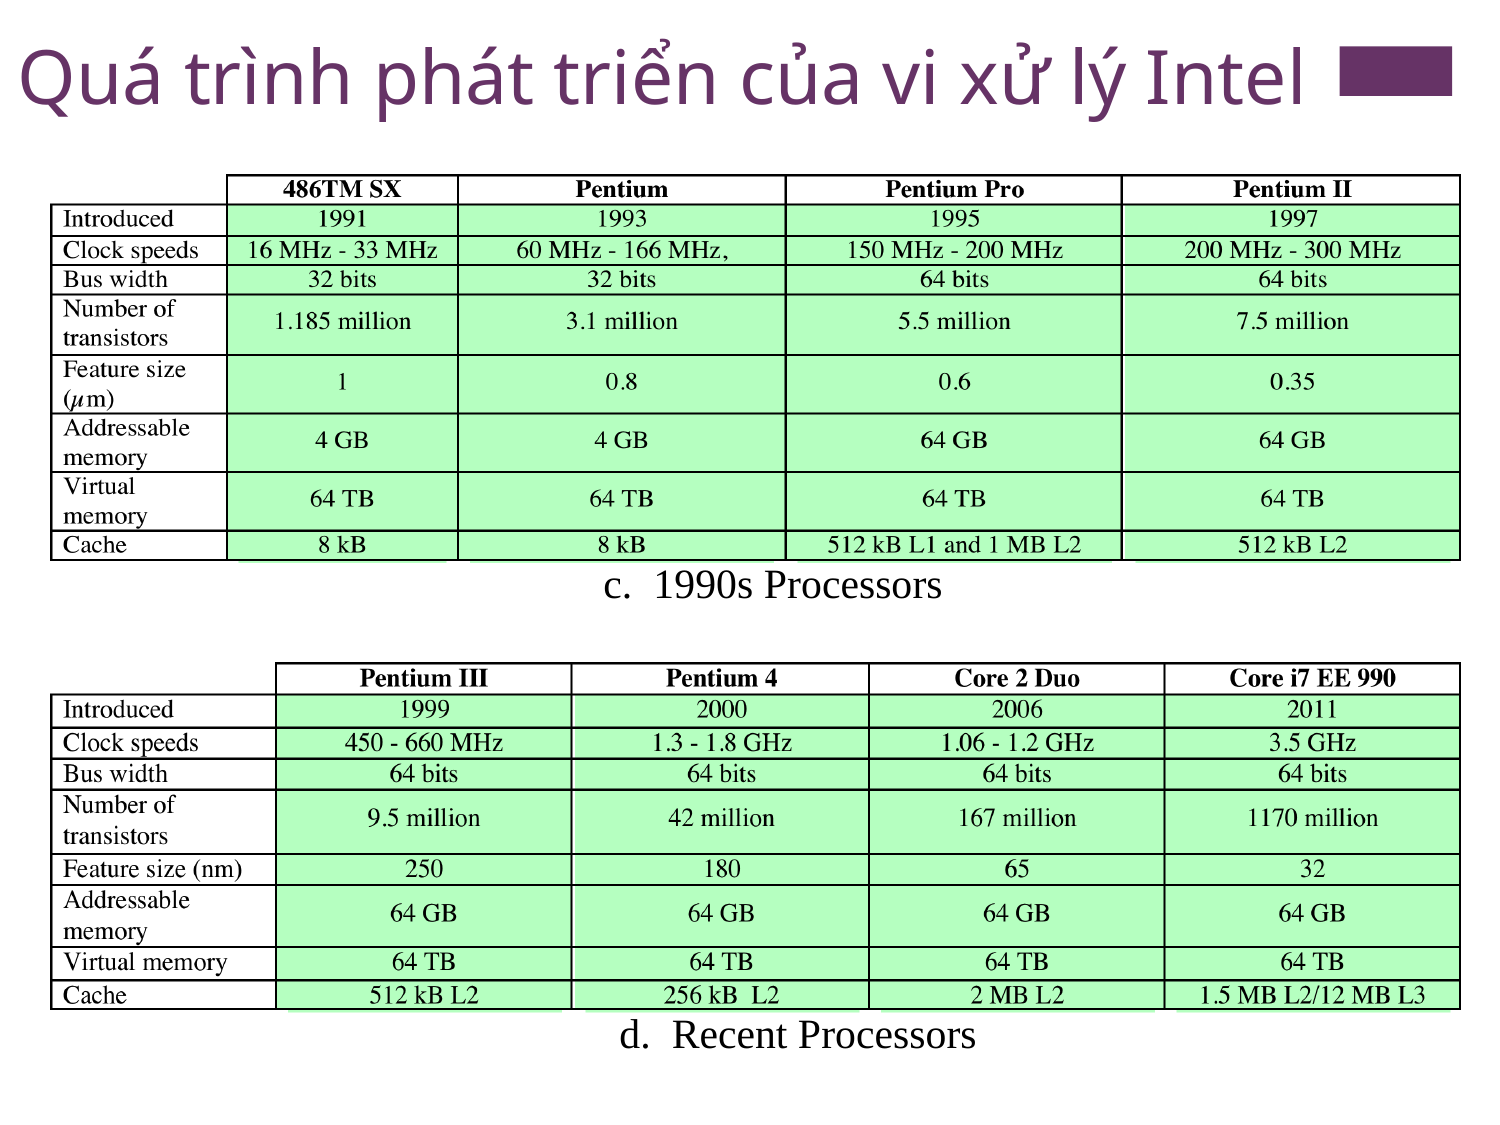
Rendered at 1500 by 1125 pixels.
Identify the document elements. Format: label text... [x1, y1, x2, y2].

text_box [49, 661, 1463, 1063]
text_box Quá trình phát triển của vi xử lý Intel [0, 22, 1325, 186]
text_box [49, 174, 1463, 611]
